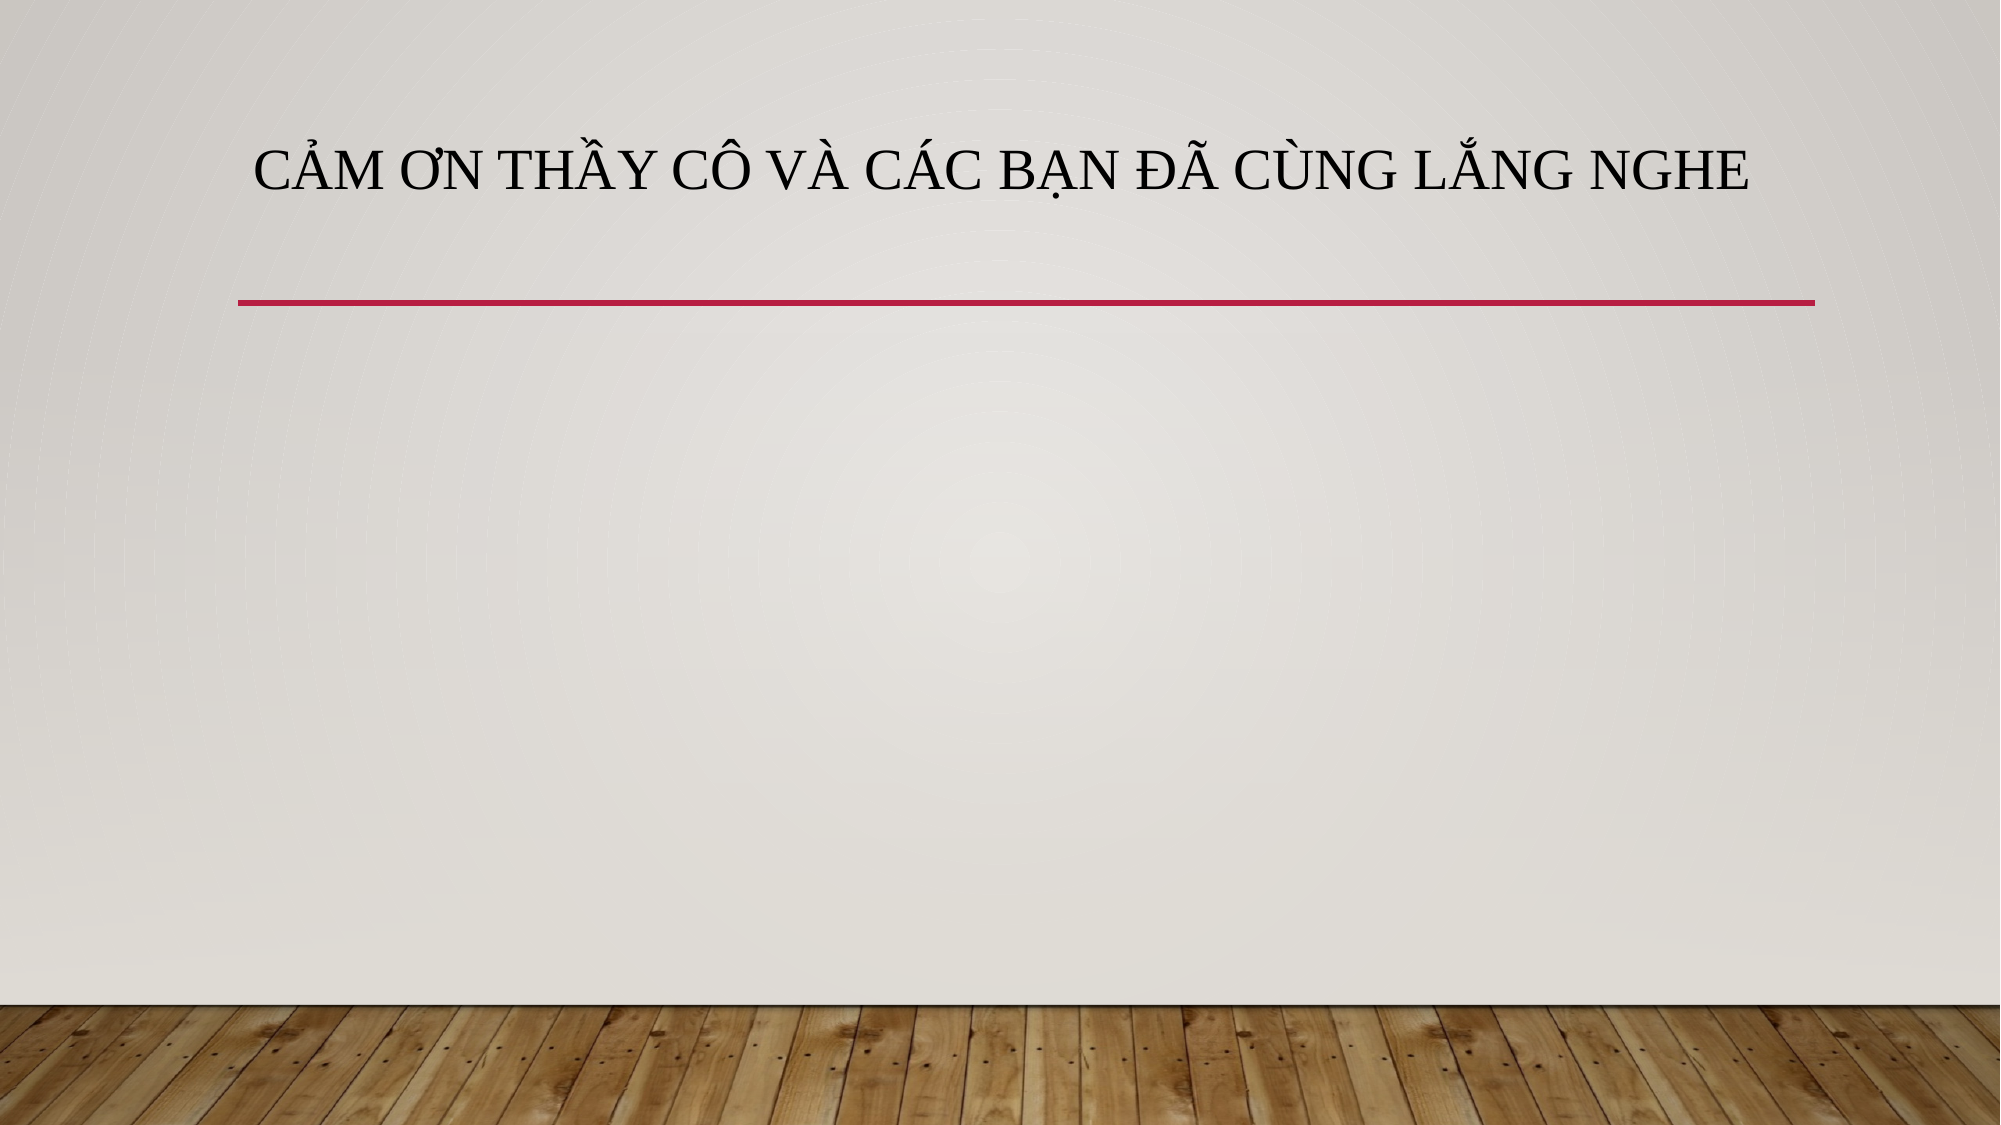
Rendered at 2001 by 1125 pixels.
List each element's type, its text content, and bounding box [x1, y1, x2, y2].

title Cảm ơn thầy cô và các bạn đã cùng lắng nghe [238, 131, 1814, 305]
picture [0, 1005, 2000, 1125]
